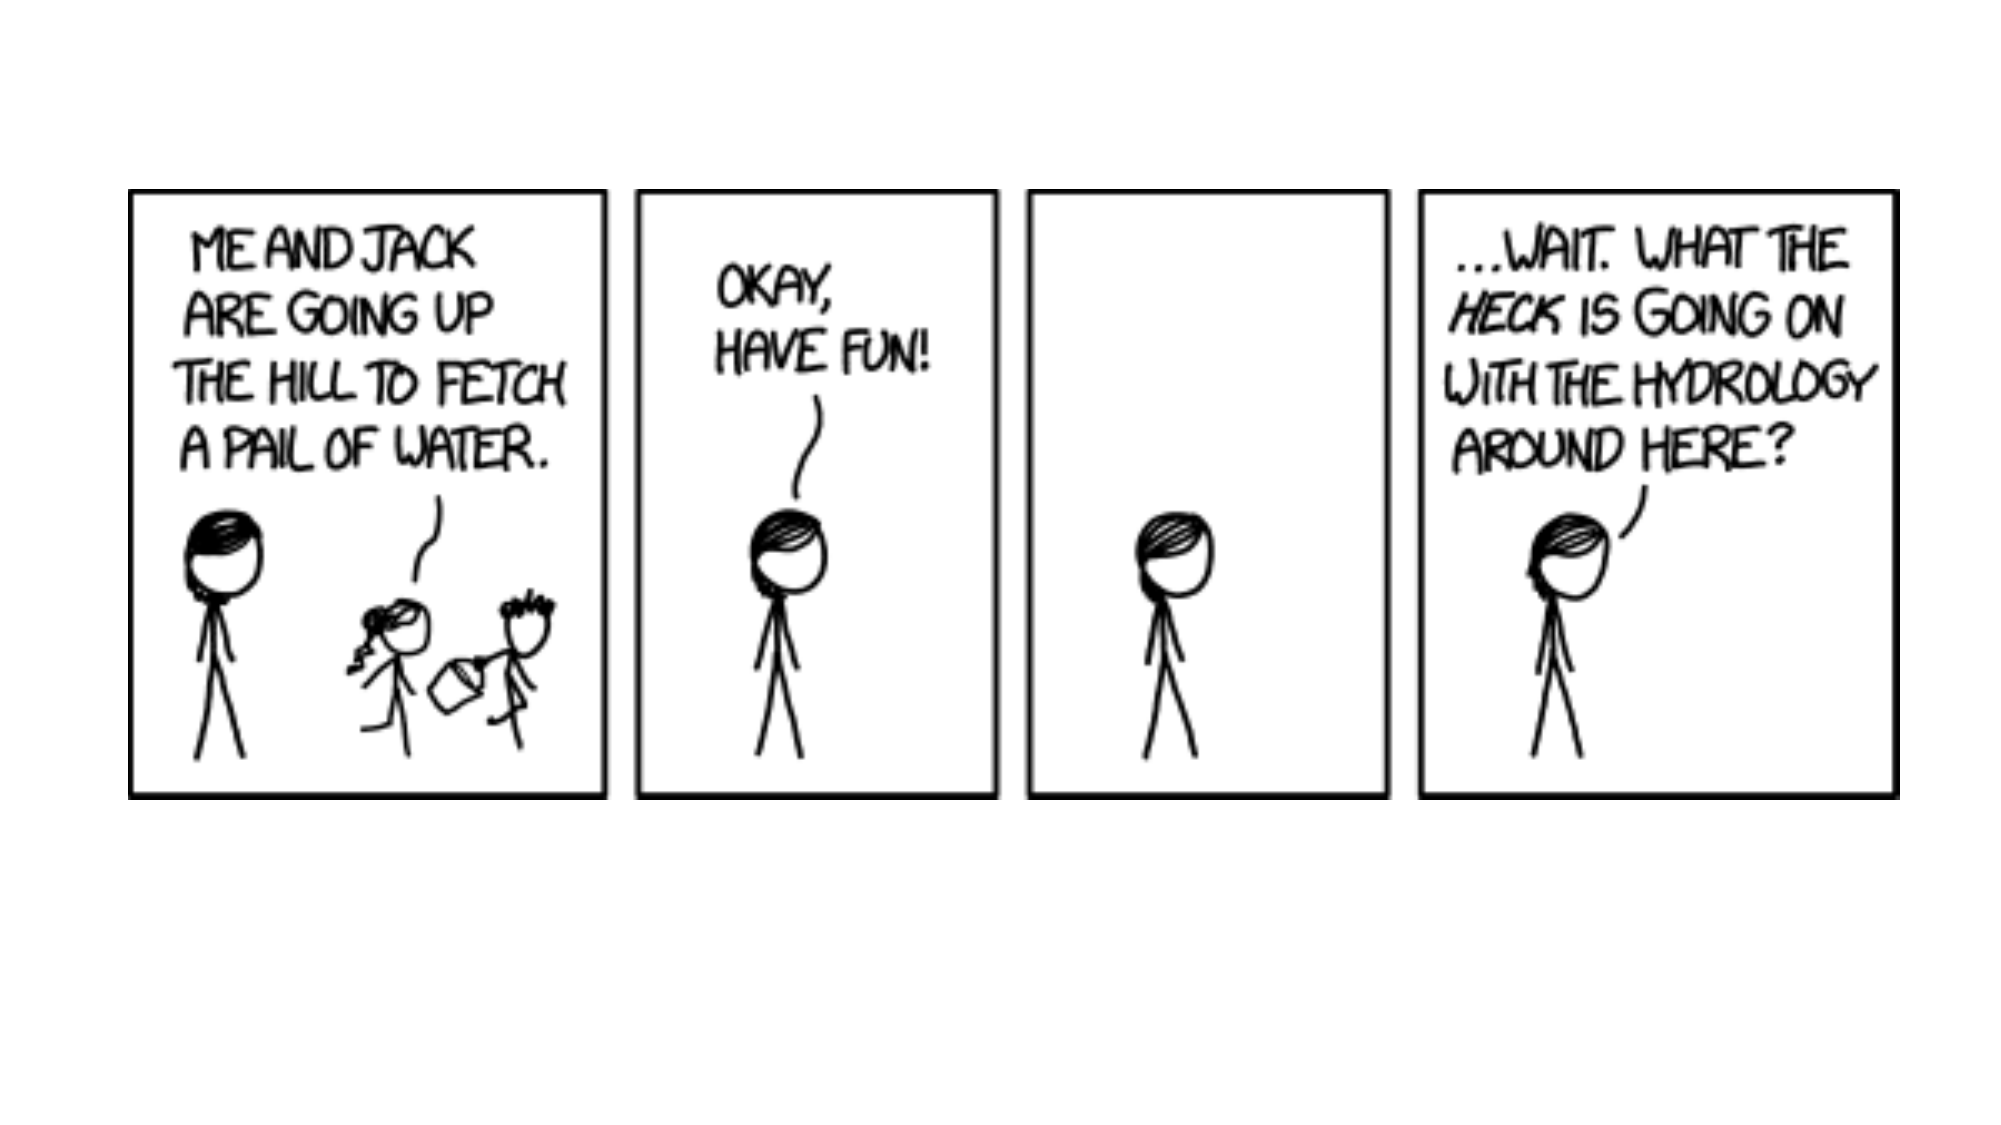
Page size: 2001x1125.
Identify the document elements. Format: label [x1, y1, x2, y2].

picture [128, 189, 1900, 800]
